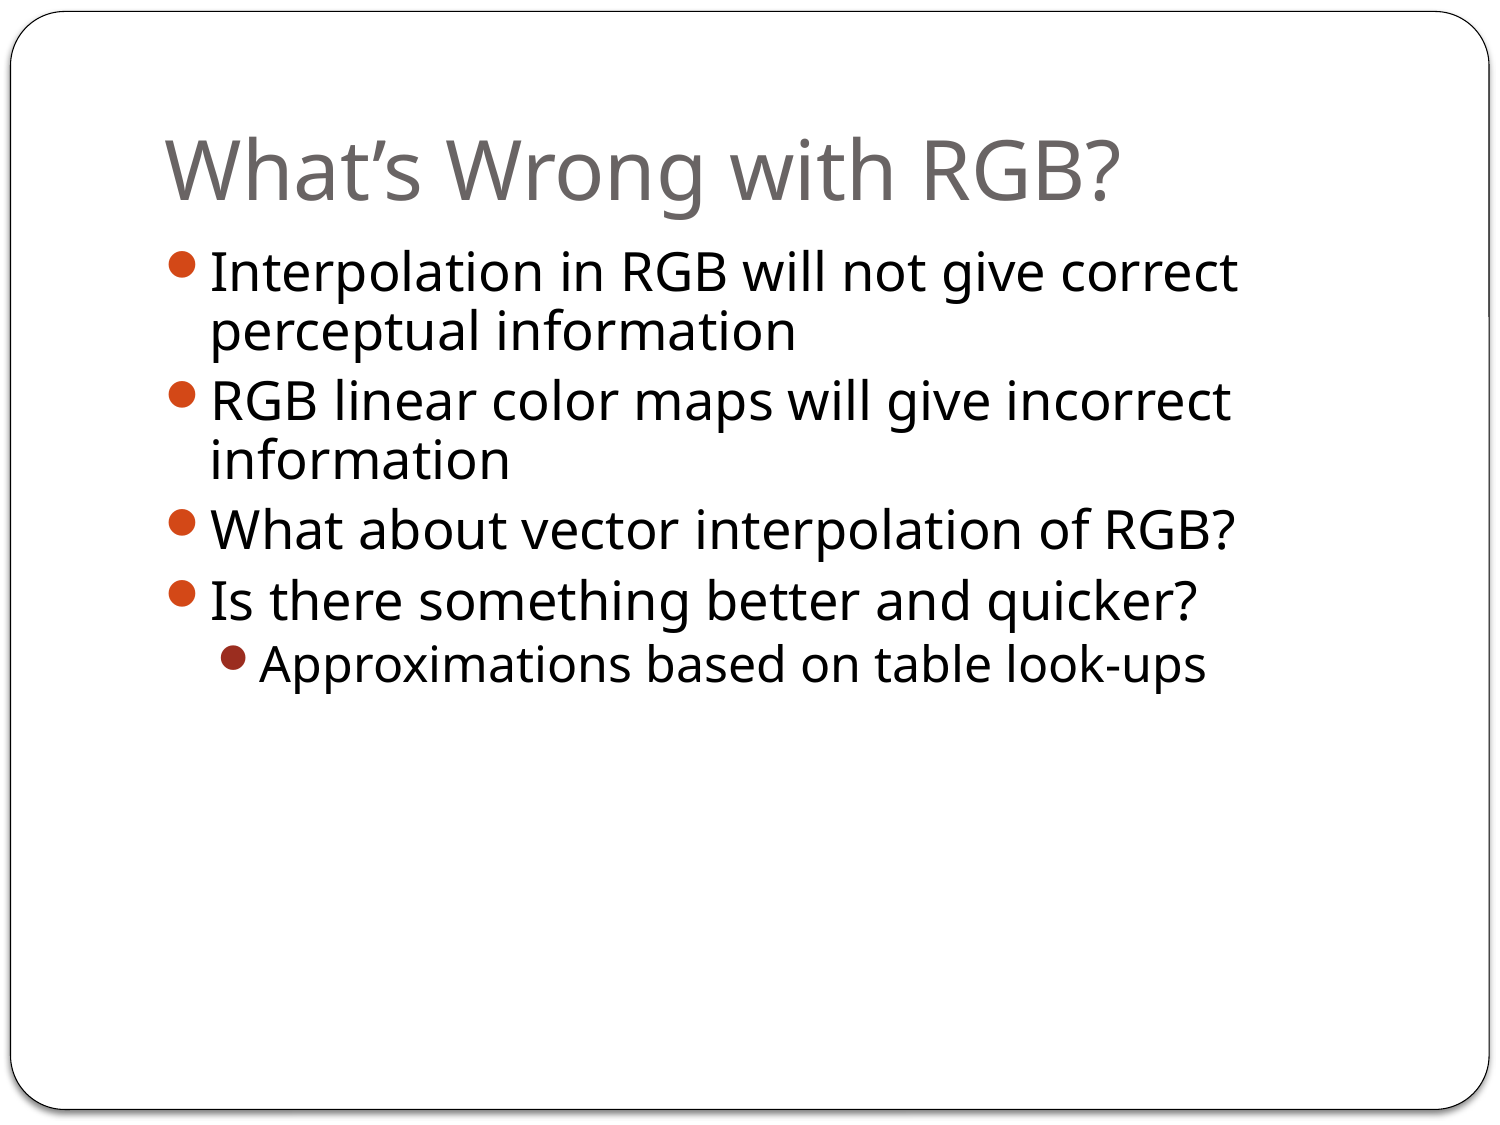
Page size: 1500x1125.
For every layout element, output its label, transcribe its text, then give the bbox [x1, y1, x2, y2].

title What’s Wrong with RGB? [150, 45, 1425, 233]
list Interpolation in RGB will not give correct perceptual information RGB linear color maps will give incorrect information What about vector interpolation of RGB? Is there something better and quicker? Approximations based on table look-ups [150, 237, 1425, 988]
